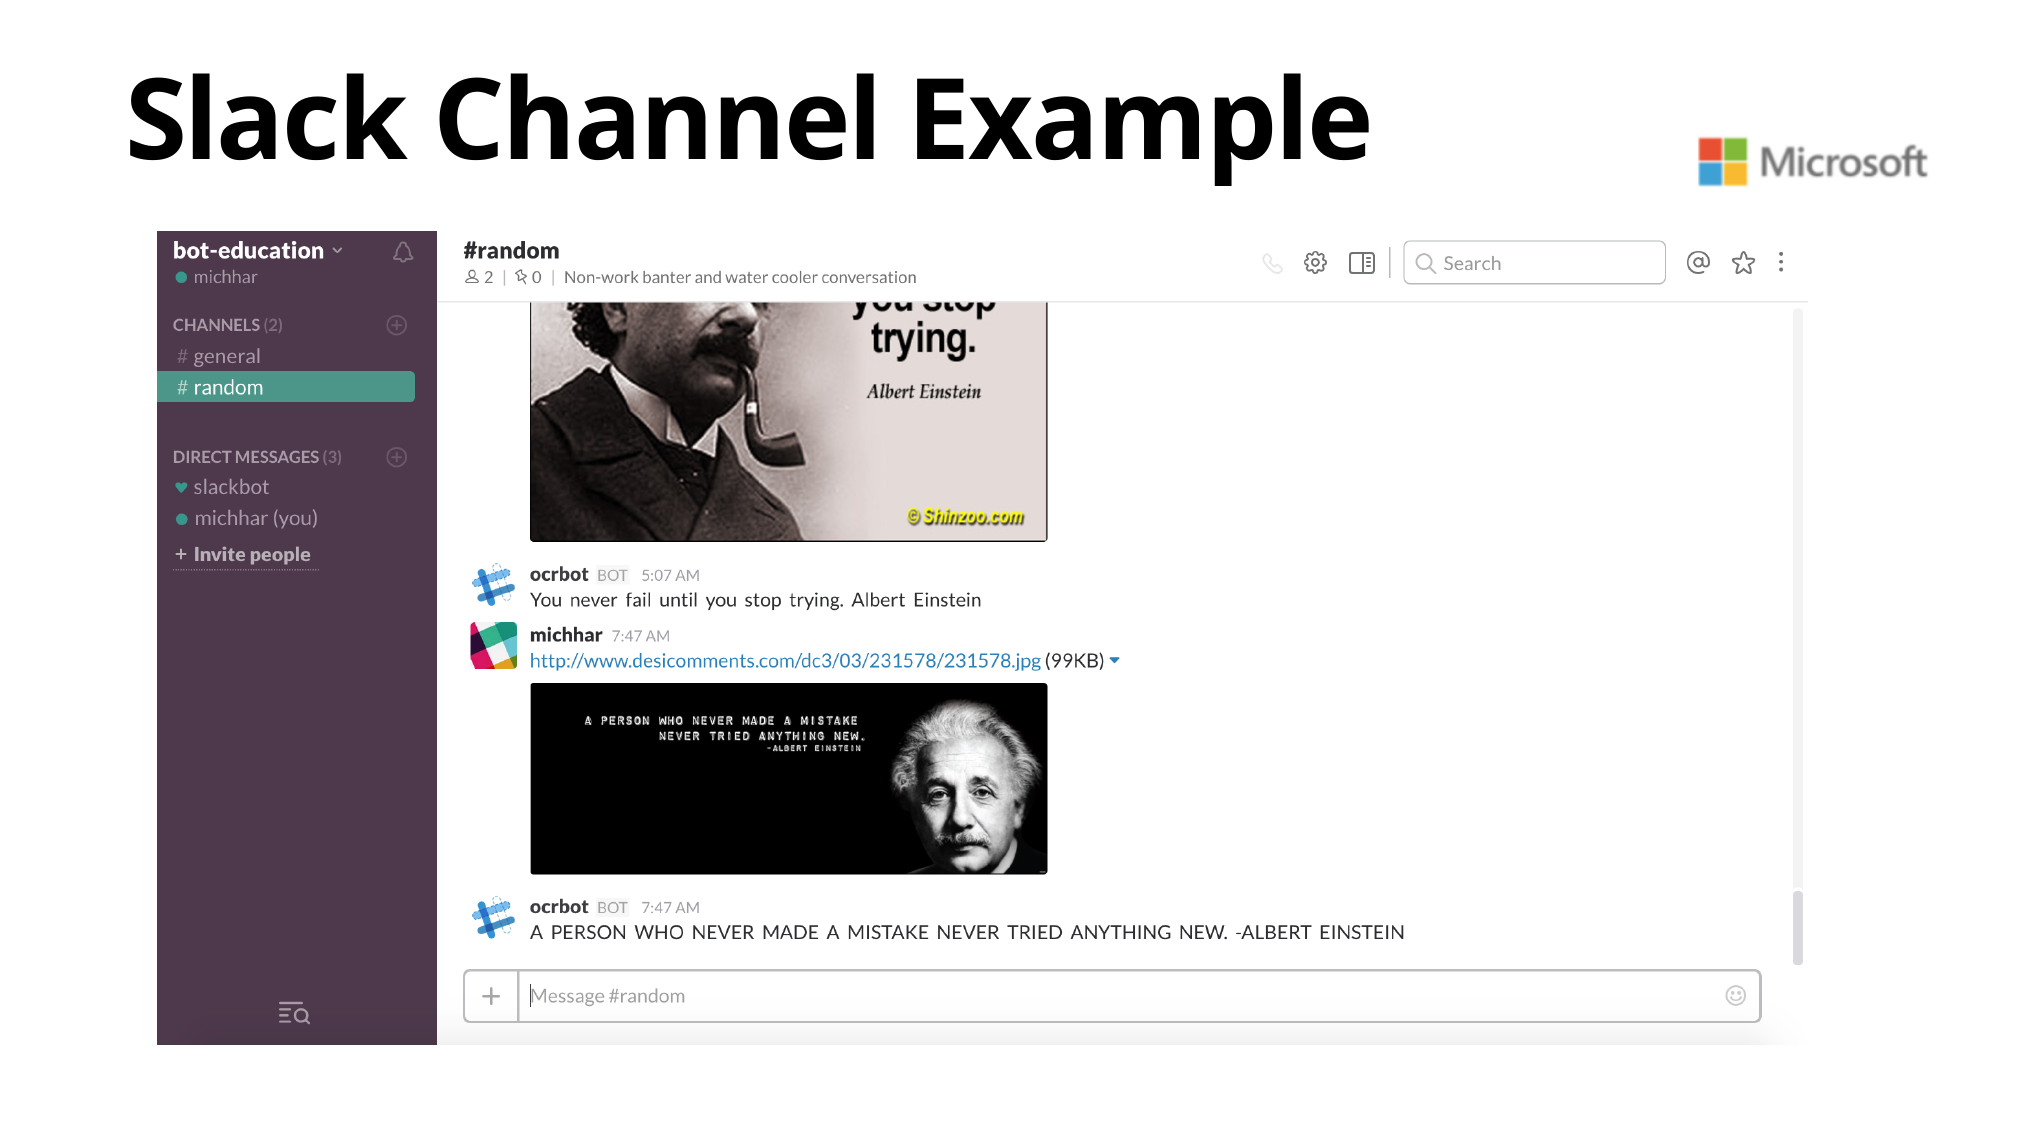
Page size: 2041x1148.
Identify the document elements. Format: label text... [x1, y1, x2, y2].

text_box Slack Channel Example [110, 54, 2041, 206]
picture [157, 231, 1808, 1045]
picture [1670, 105, 1946, 204]
